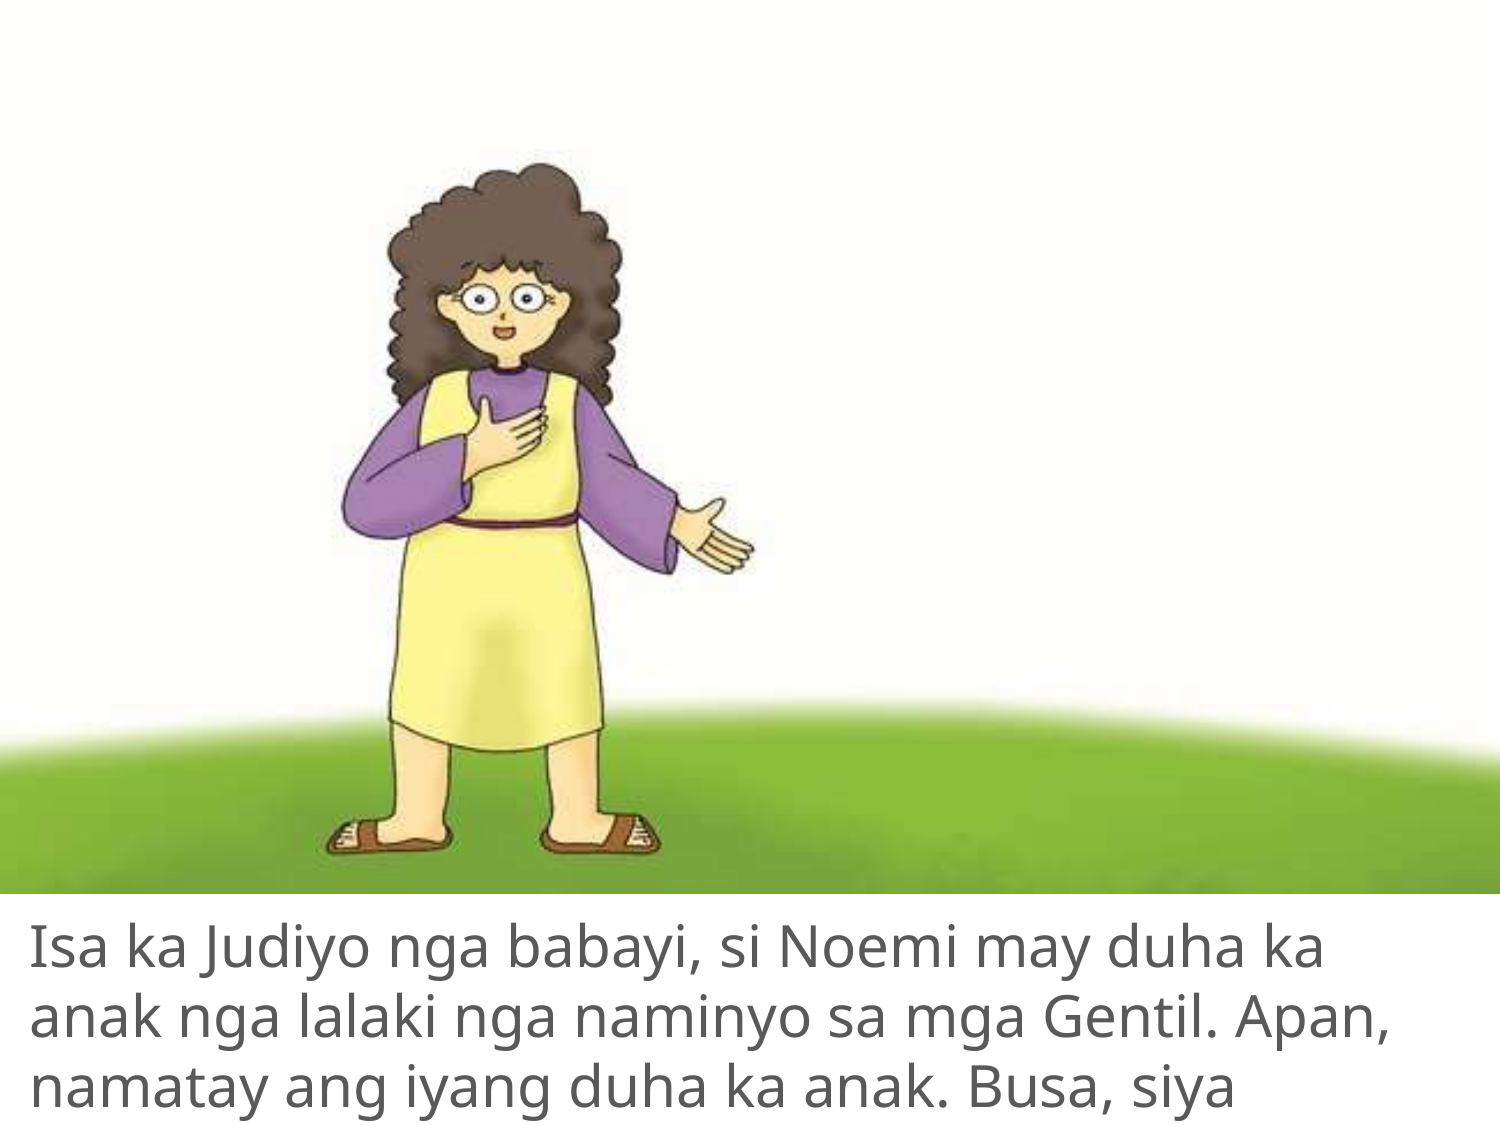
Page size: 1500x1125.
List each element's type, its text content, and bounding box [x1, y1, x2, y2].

picture [0, 1, 1500, 894]
text_box Isa ka Judiyo nga babayi, si Noemi may duha ka anak nga lalaki nga naminyo sa mga Gentil. Apan, namatay ang iyang duha ka anak. Busa, siya nahibilin uban sa iyang duha ka balo nga umagad nga babaye. [14, 901, 1486, 1125]
